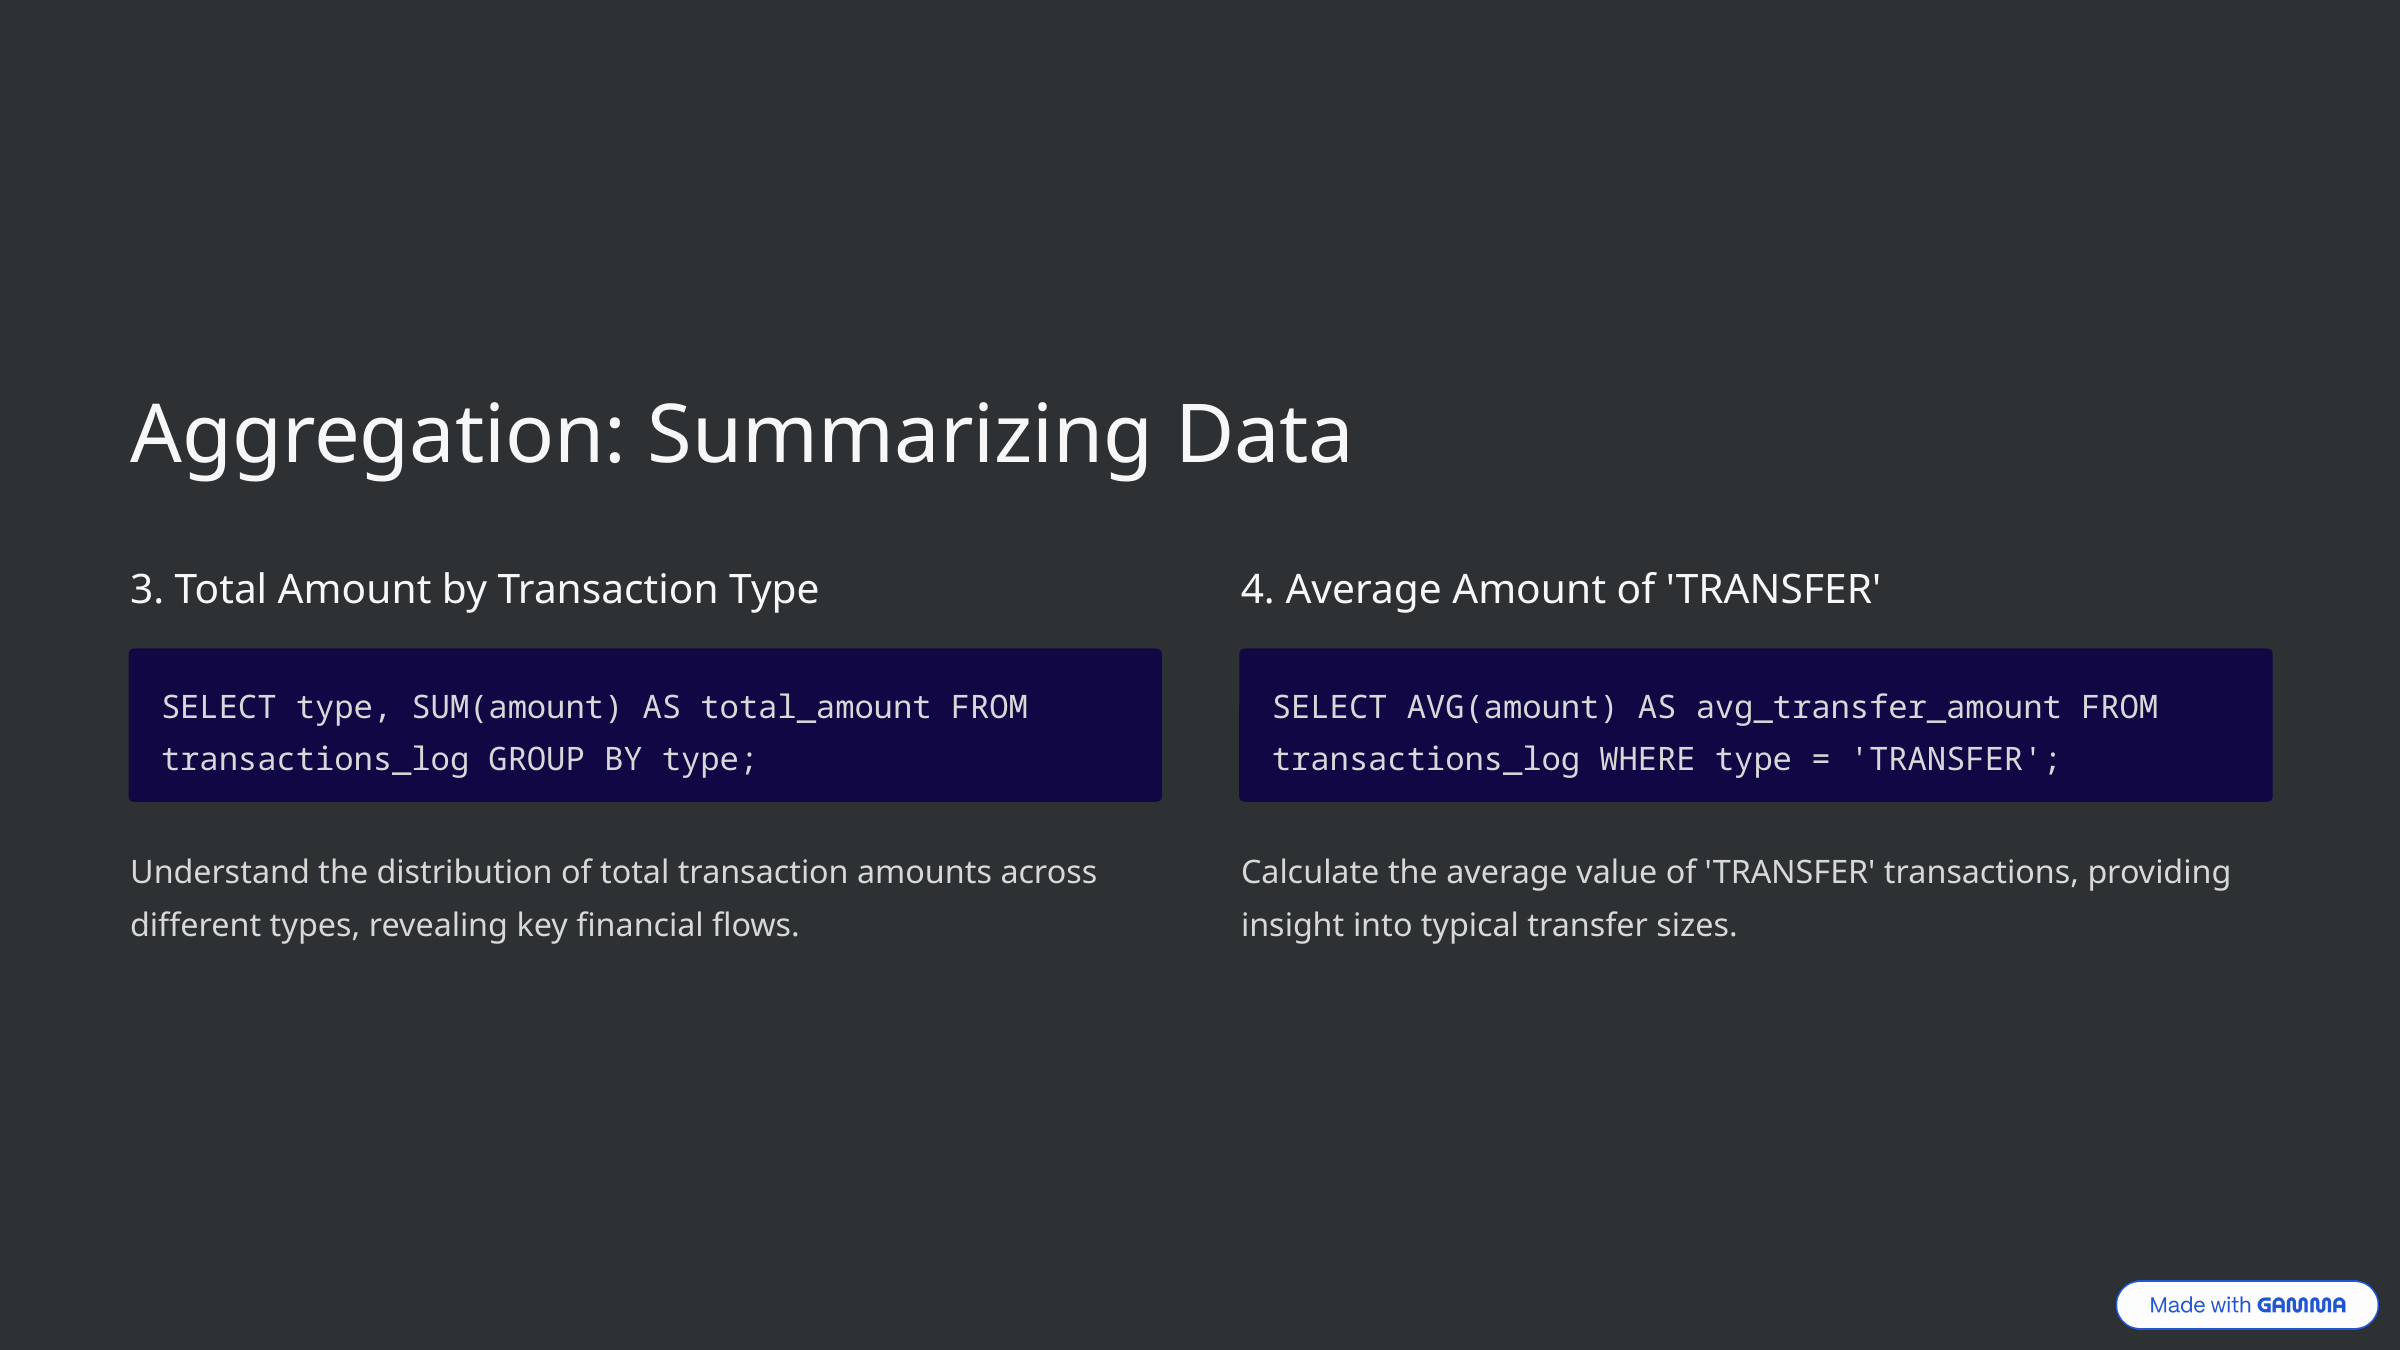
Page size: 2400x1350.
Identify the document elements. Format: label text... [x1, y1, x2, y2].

text_box 4. Average Amount of 'TRANSFER' [1240, 561, 1875, 613]
text_box SELECT type, SUM(amount) AS total_amount FROM transactions_log GROUP BY type; [161, 673, 1130, 778]
text_box Understand the distribution of total transaction amounts across different types, revealing key financial flows. [130, 838, 1161, 943]
picture [2106, 1271, 2389, 1339]
text_box SELECT AVG(amount) AS avg_transfer_amount FROM transactions_log WHERE type = 'TRANSFER'; [1271, 673, 2241, 778]
text_box [1239, 648, 2273, 802]
text_box [128, 648, 1162, 802]
text_box Calculate the average value of 'TRANSFER' transactions, providing insight into typical transfer sizes. [1240, 838, 2272, 943]
text_box 3. Total Amount by Transaction Type [130, 561, 827, 613]
text_box Aggregation: Summarizing Data [130, 378, 1327, 480]
